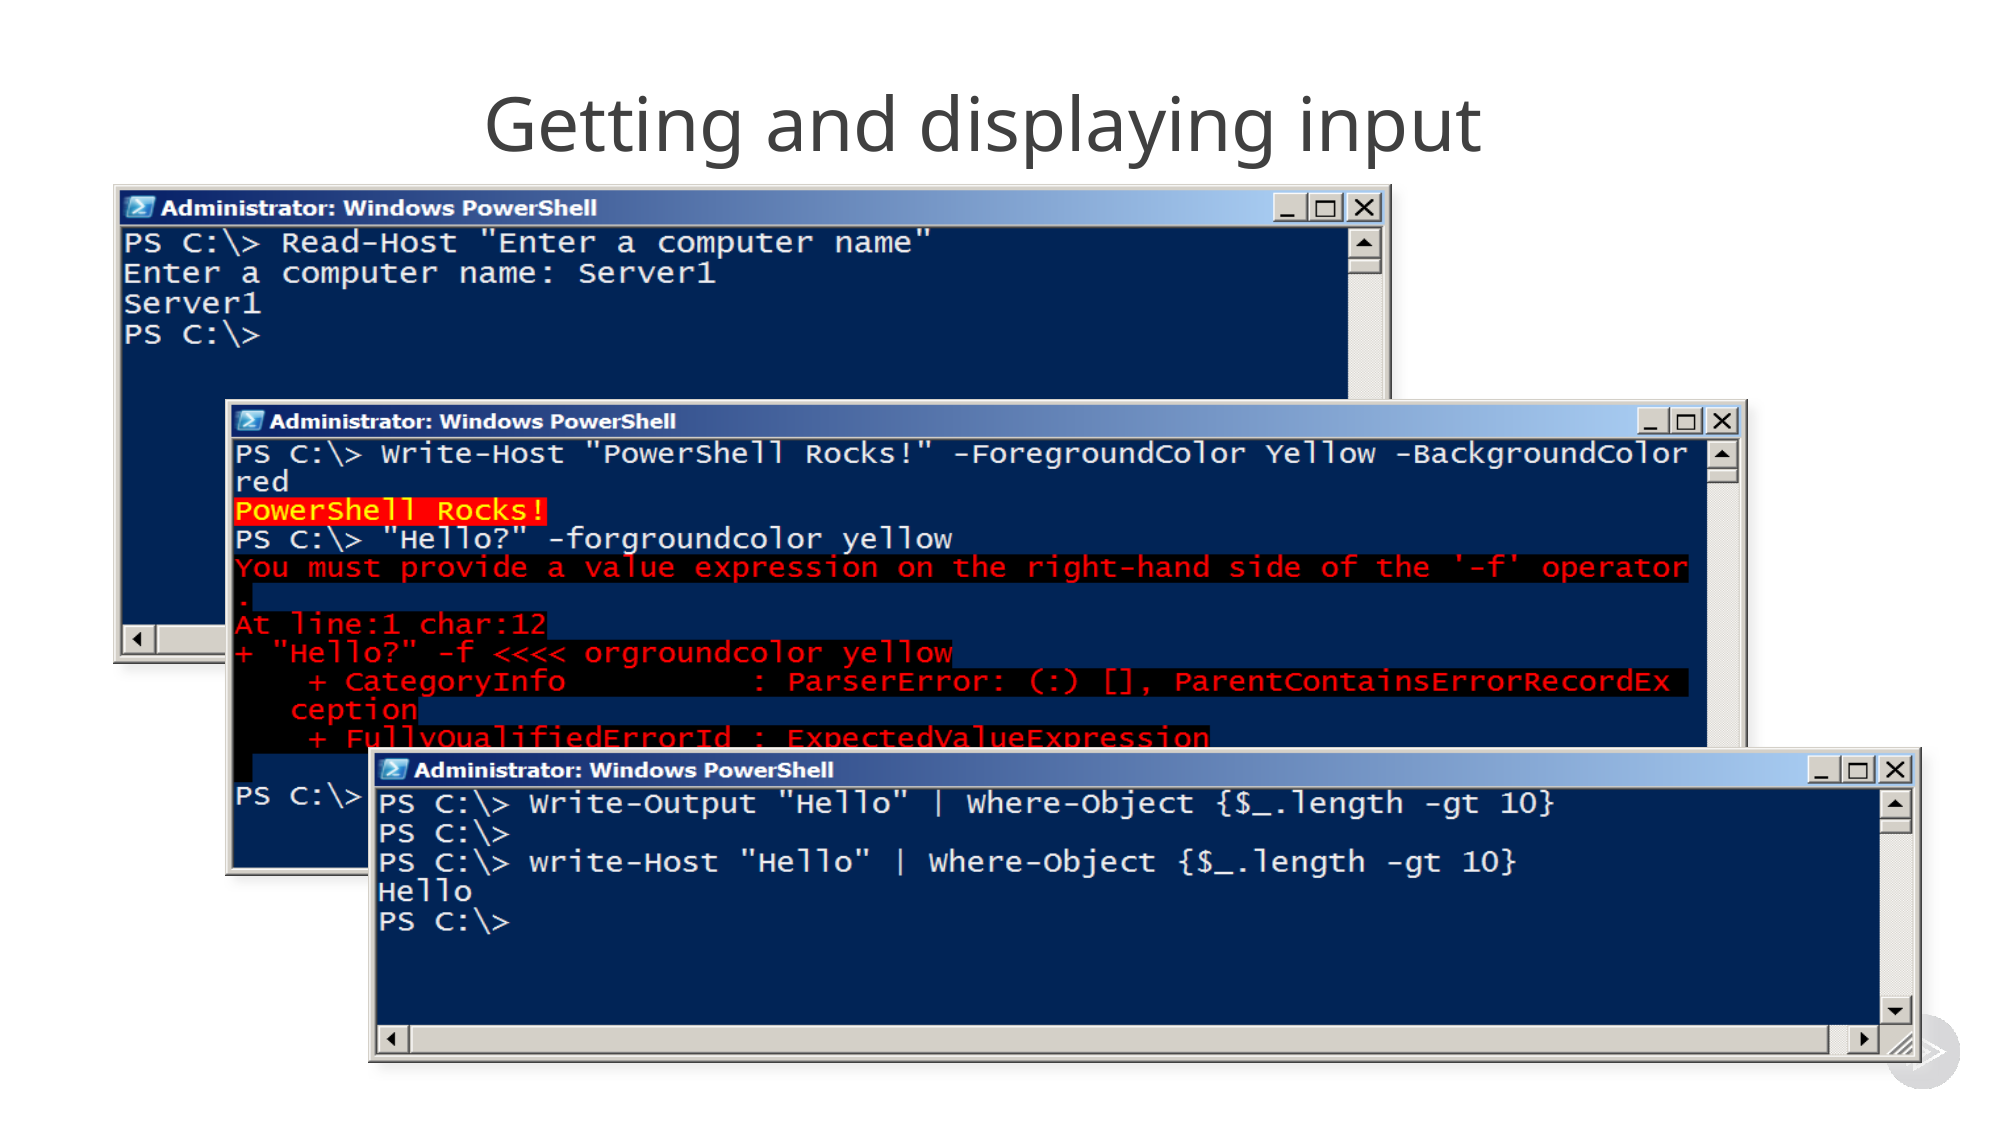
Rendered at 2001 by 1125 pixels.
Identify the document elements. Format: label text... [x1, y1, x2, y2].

title Getting and displaying input [115, 82, 1885, 155]
picture [113, 183, 1922, 1063]
